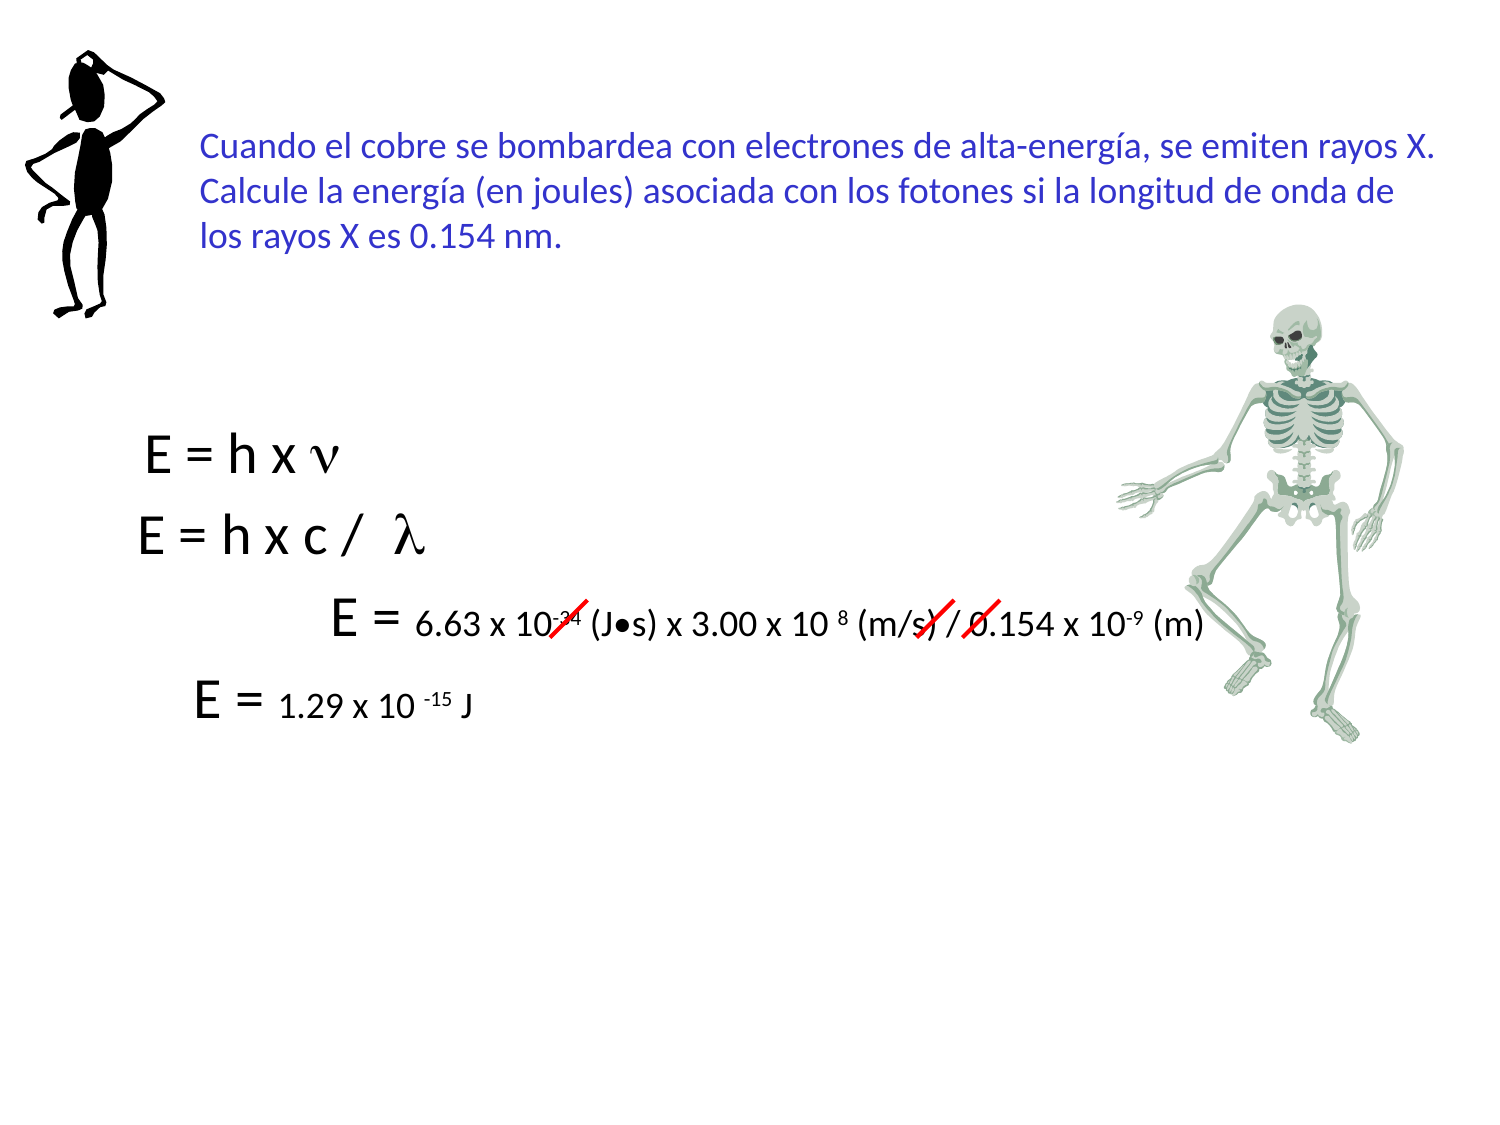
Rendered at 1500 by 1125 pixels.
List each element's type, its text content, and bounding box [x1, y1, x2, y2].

text_box E = 1.29 x 10 -15 J [178, 652, 489, 738]
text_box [24, 49, 1463, 369]
text_box E = h x n [129, 407, 356, 489]
text_box E = 6.63 x 10-34 (J•s) x 3.00 x 10 8 (m/s) / 0.154 x 10-9 (m) [316, 570, 1110, 656]
text_box E = h x c / l [122, 489, 441, 574]
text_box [1115, 377, 1405, 745]
